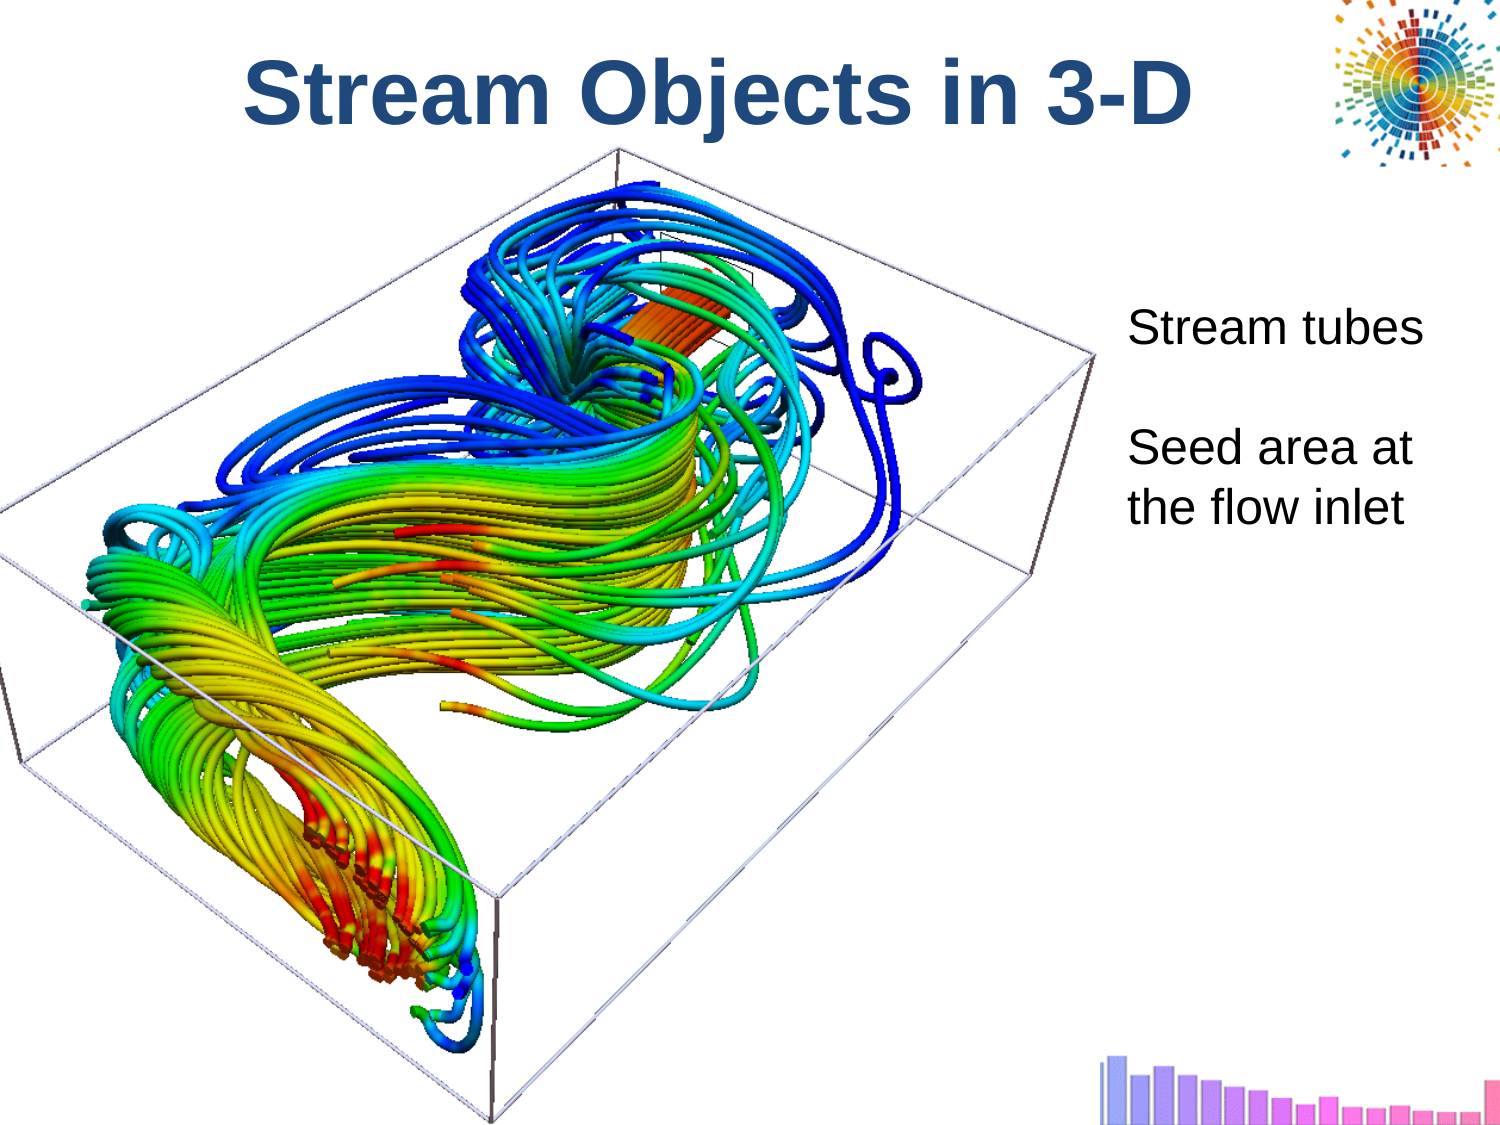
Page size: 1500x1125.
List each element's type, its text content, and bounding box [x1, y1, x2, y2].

picture [0, 0, 1500, 1125]
text_box Stream Objects in 3-D [0, 37, 1438, 138]
text_box Stream tubes Seed area at the flow inlet [1112, 287, 1500, 543]
